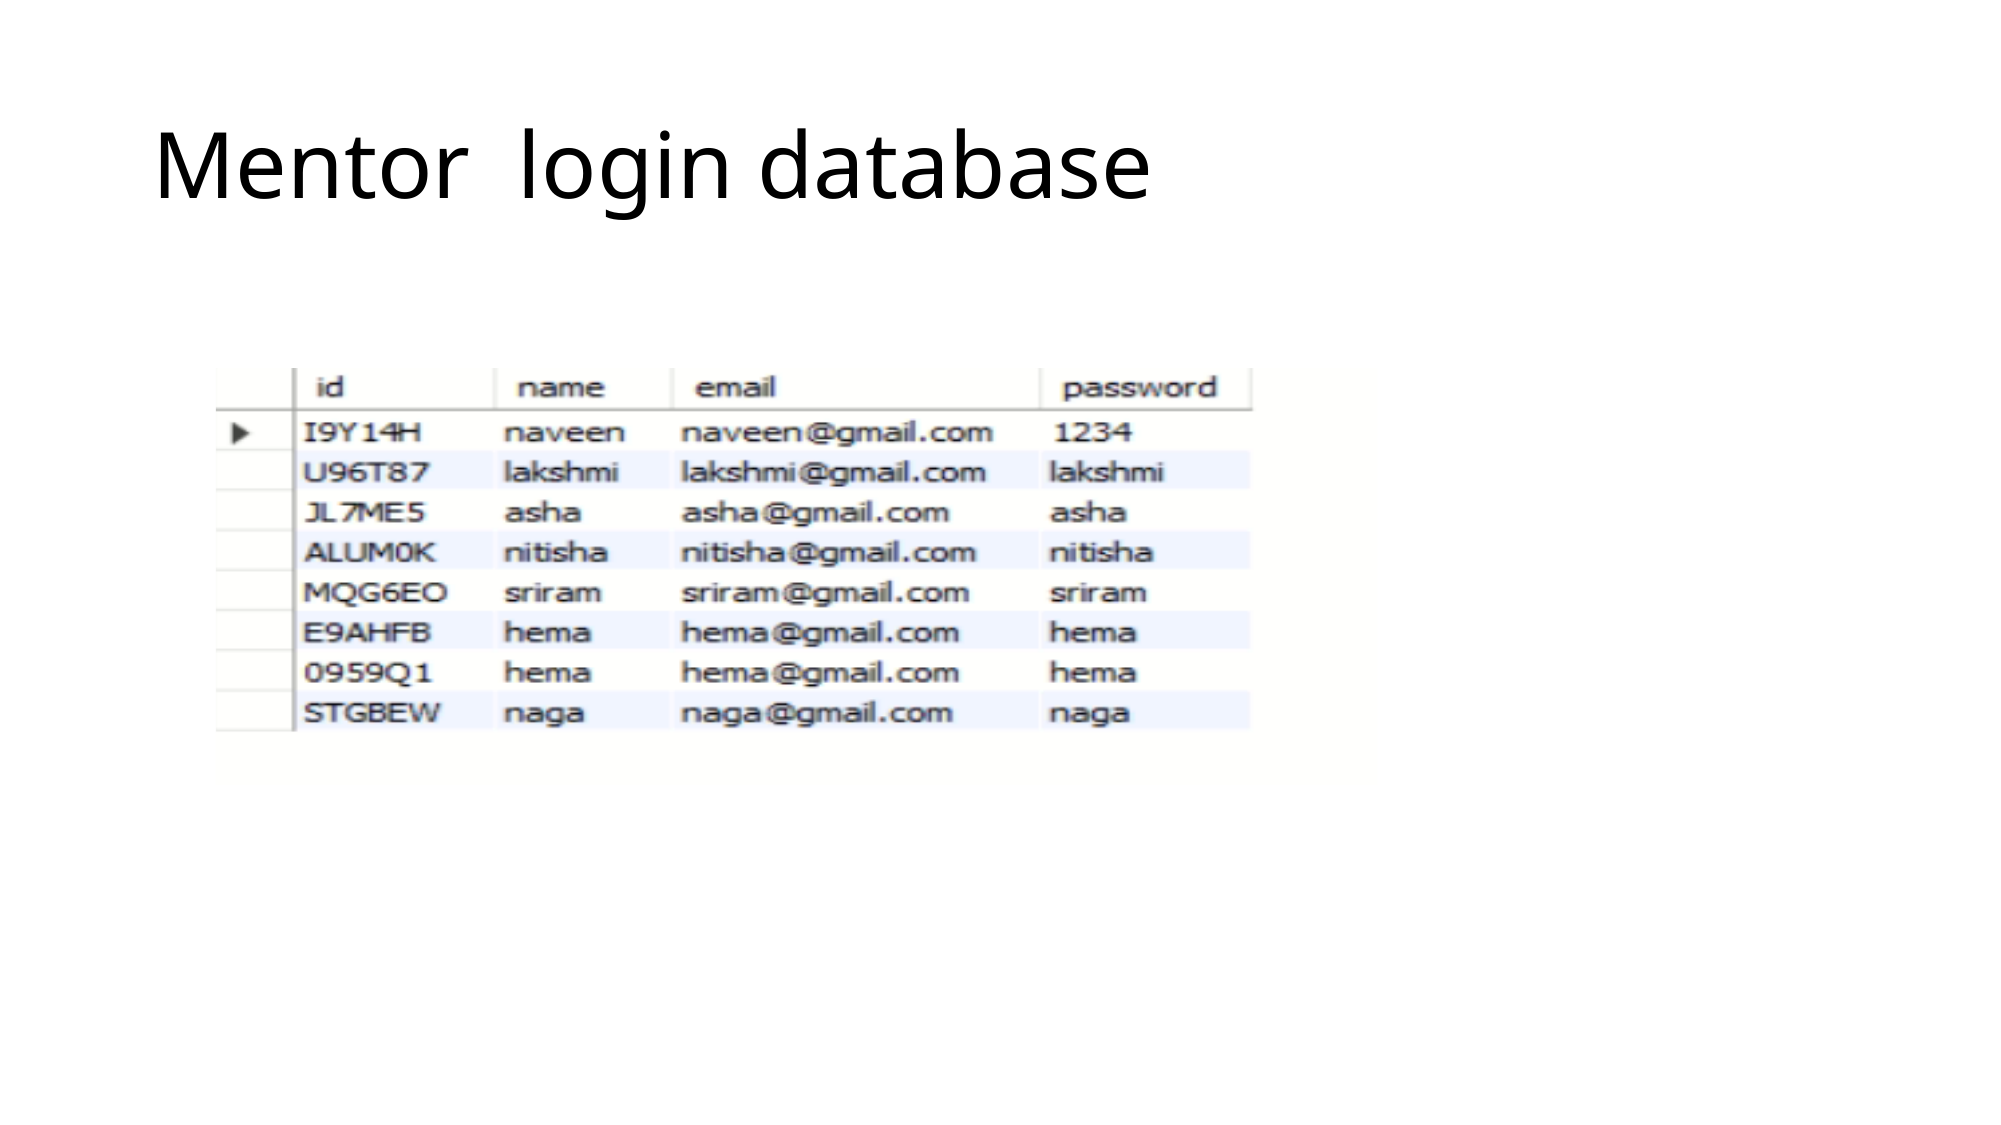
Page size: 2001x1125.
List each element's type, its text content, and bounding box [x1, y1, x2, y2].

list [215, 368, 1378, 785]
title Mentor login database [137, 59, 1863, 278]
